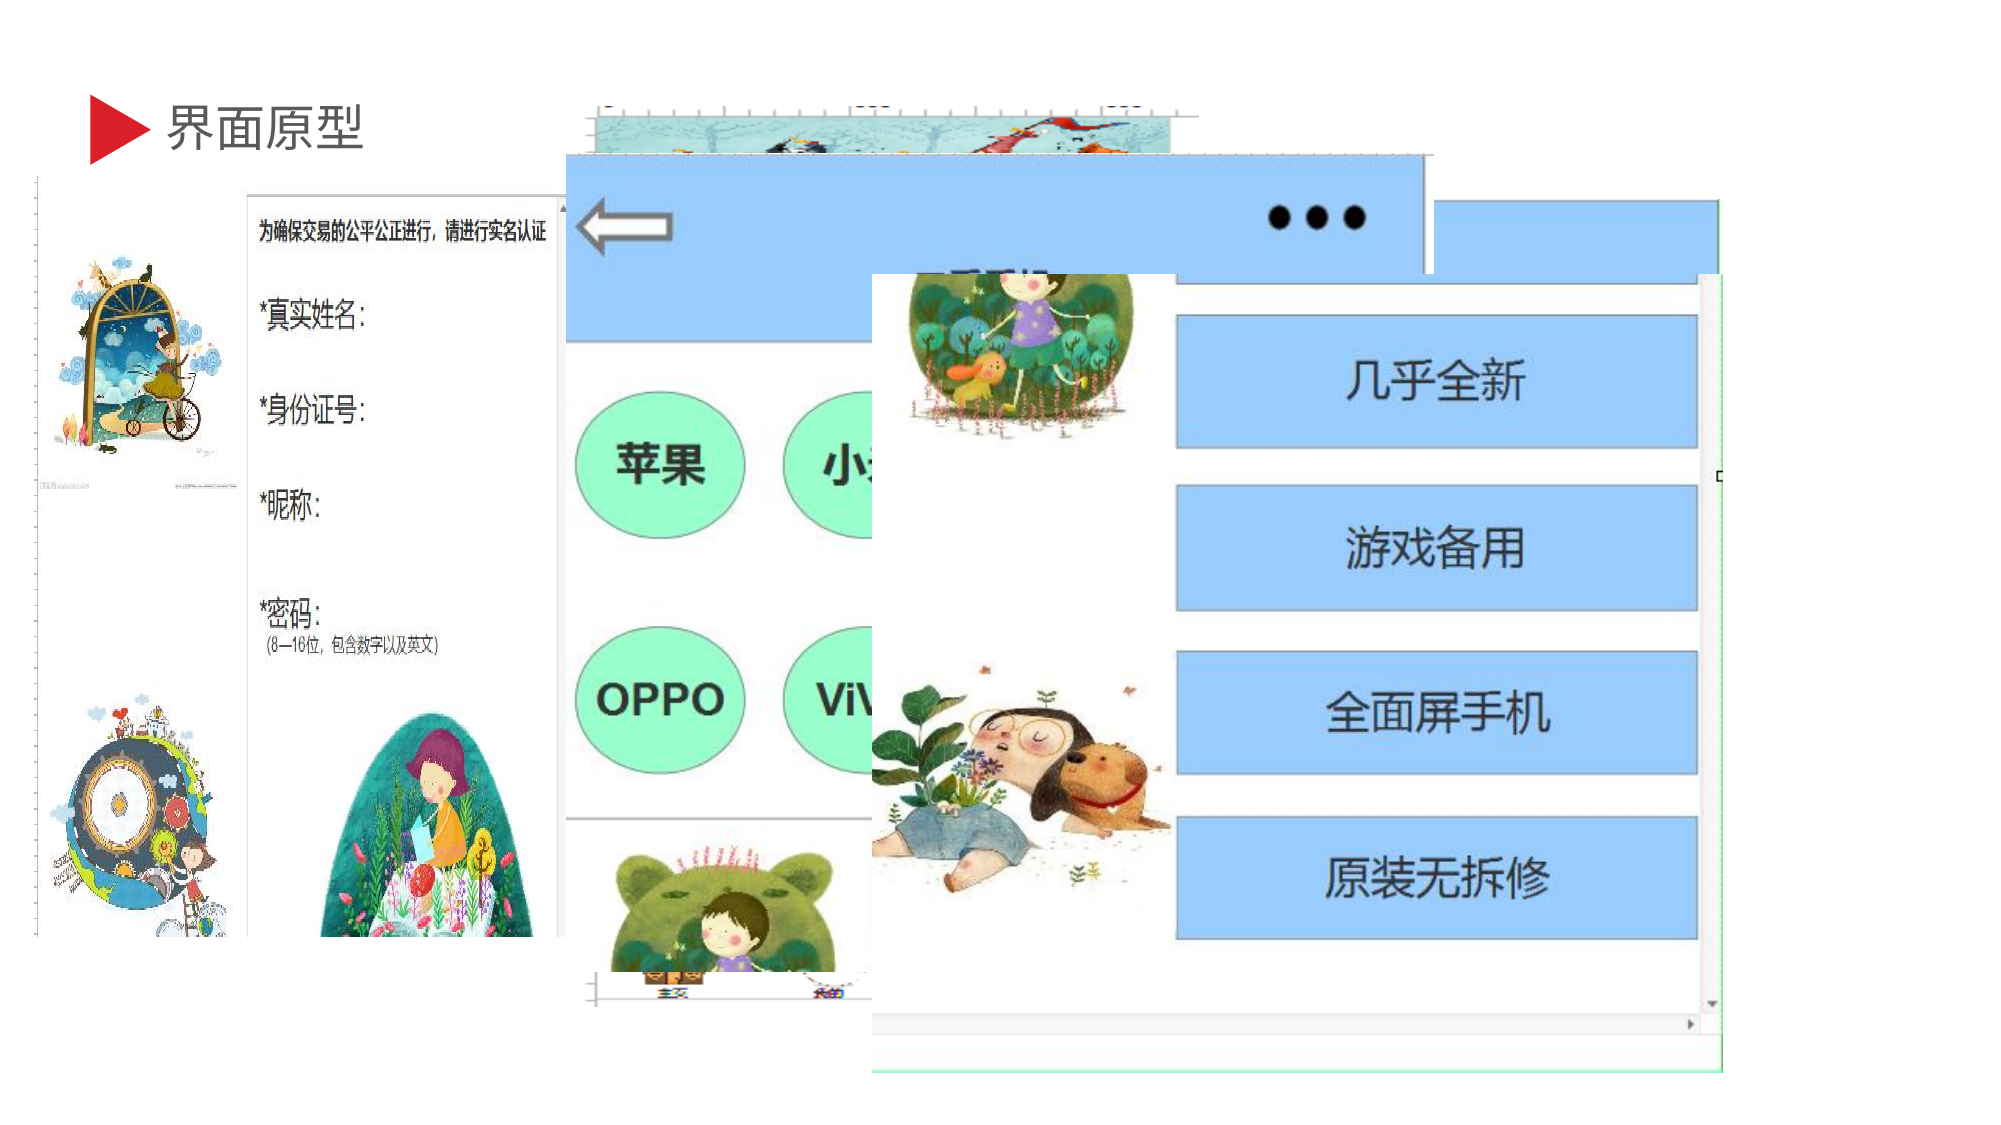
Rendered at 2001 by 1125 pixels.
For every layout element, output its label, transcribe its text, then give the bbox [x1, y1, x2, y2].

picture [34, 106, 1723, 1073]
text_box [89, 92, 154, 167]
text_box 界面原型 [150, 89, 640, 164]
